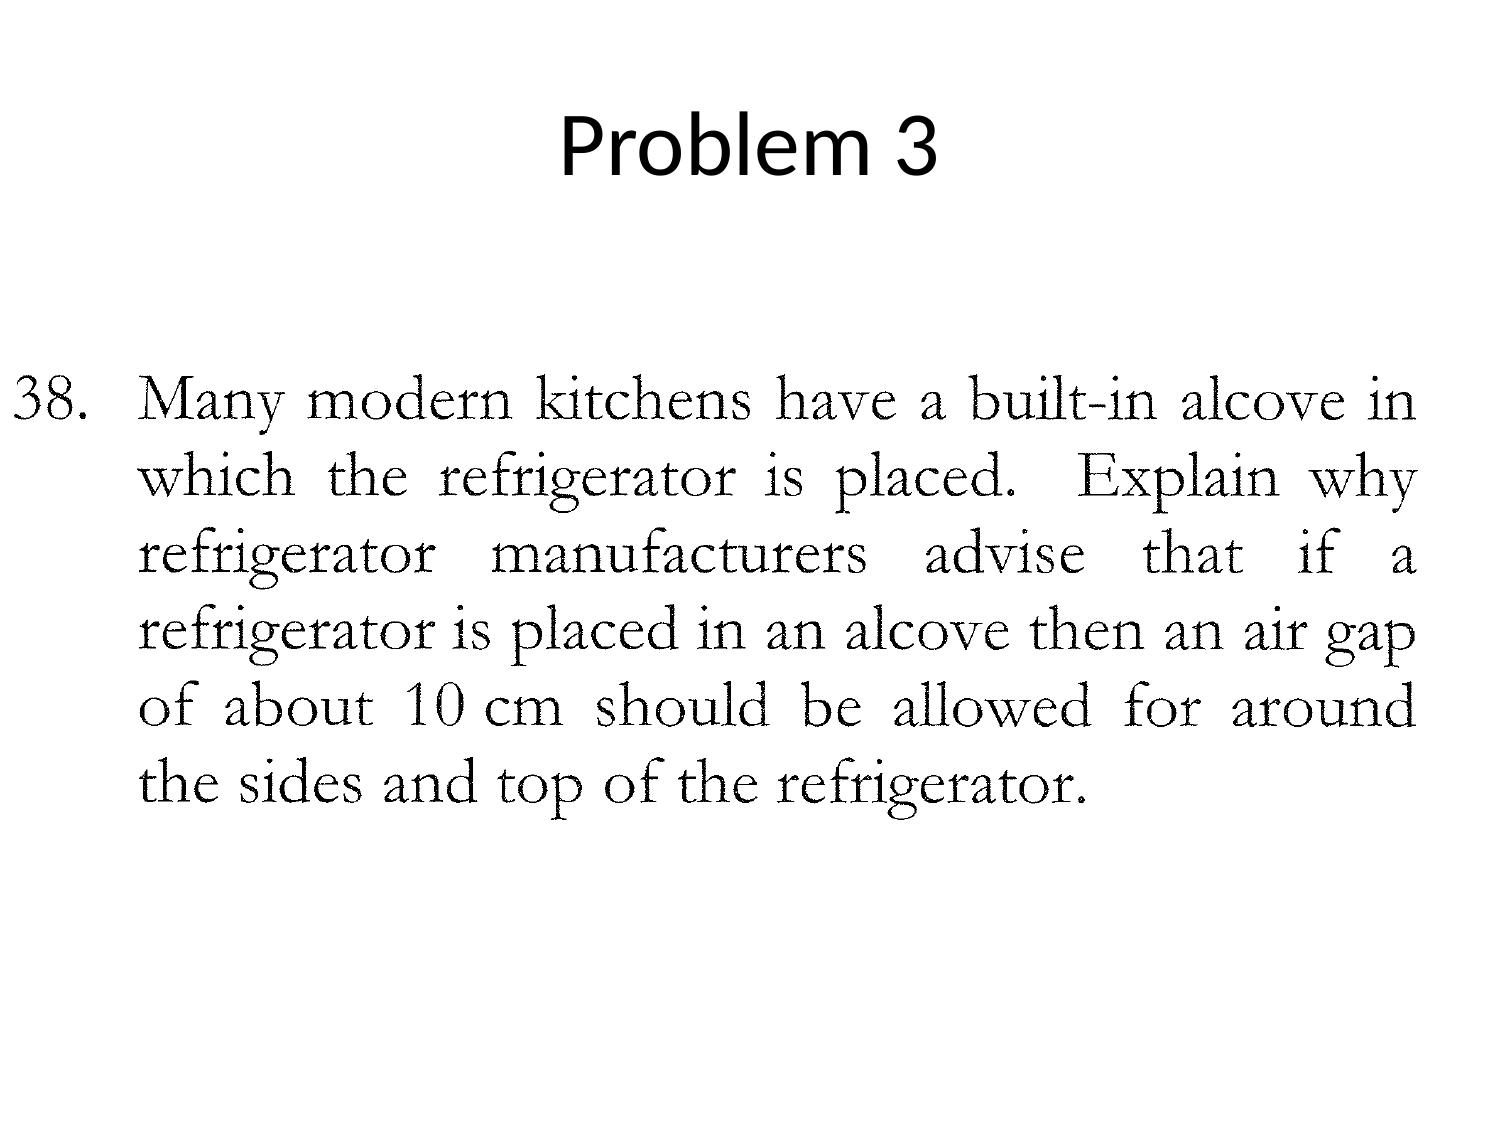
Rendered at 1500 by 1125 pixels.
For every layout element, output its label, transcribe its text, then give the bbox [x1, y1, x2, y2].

title Problem 3 [75, 45, 1425, 233]
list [0, 326, 1500, 885]
